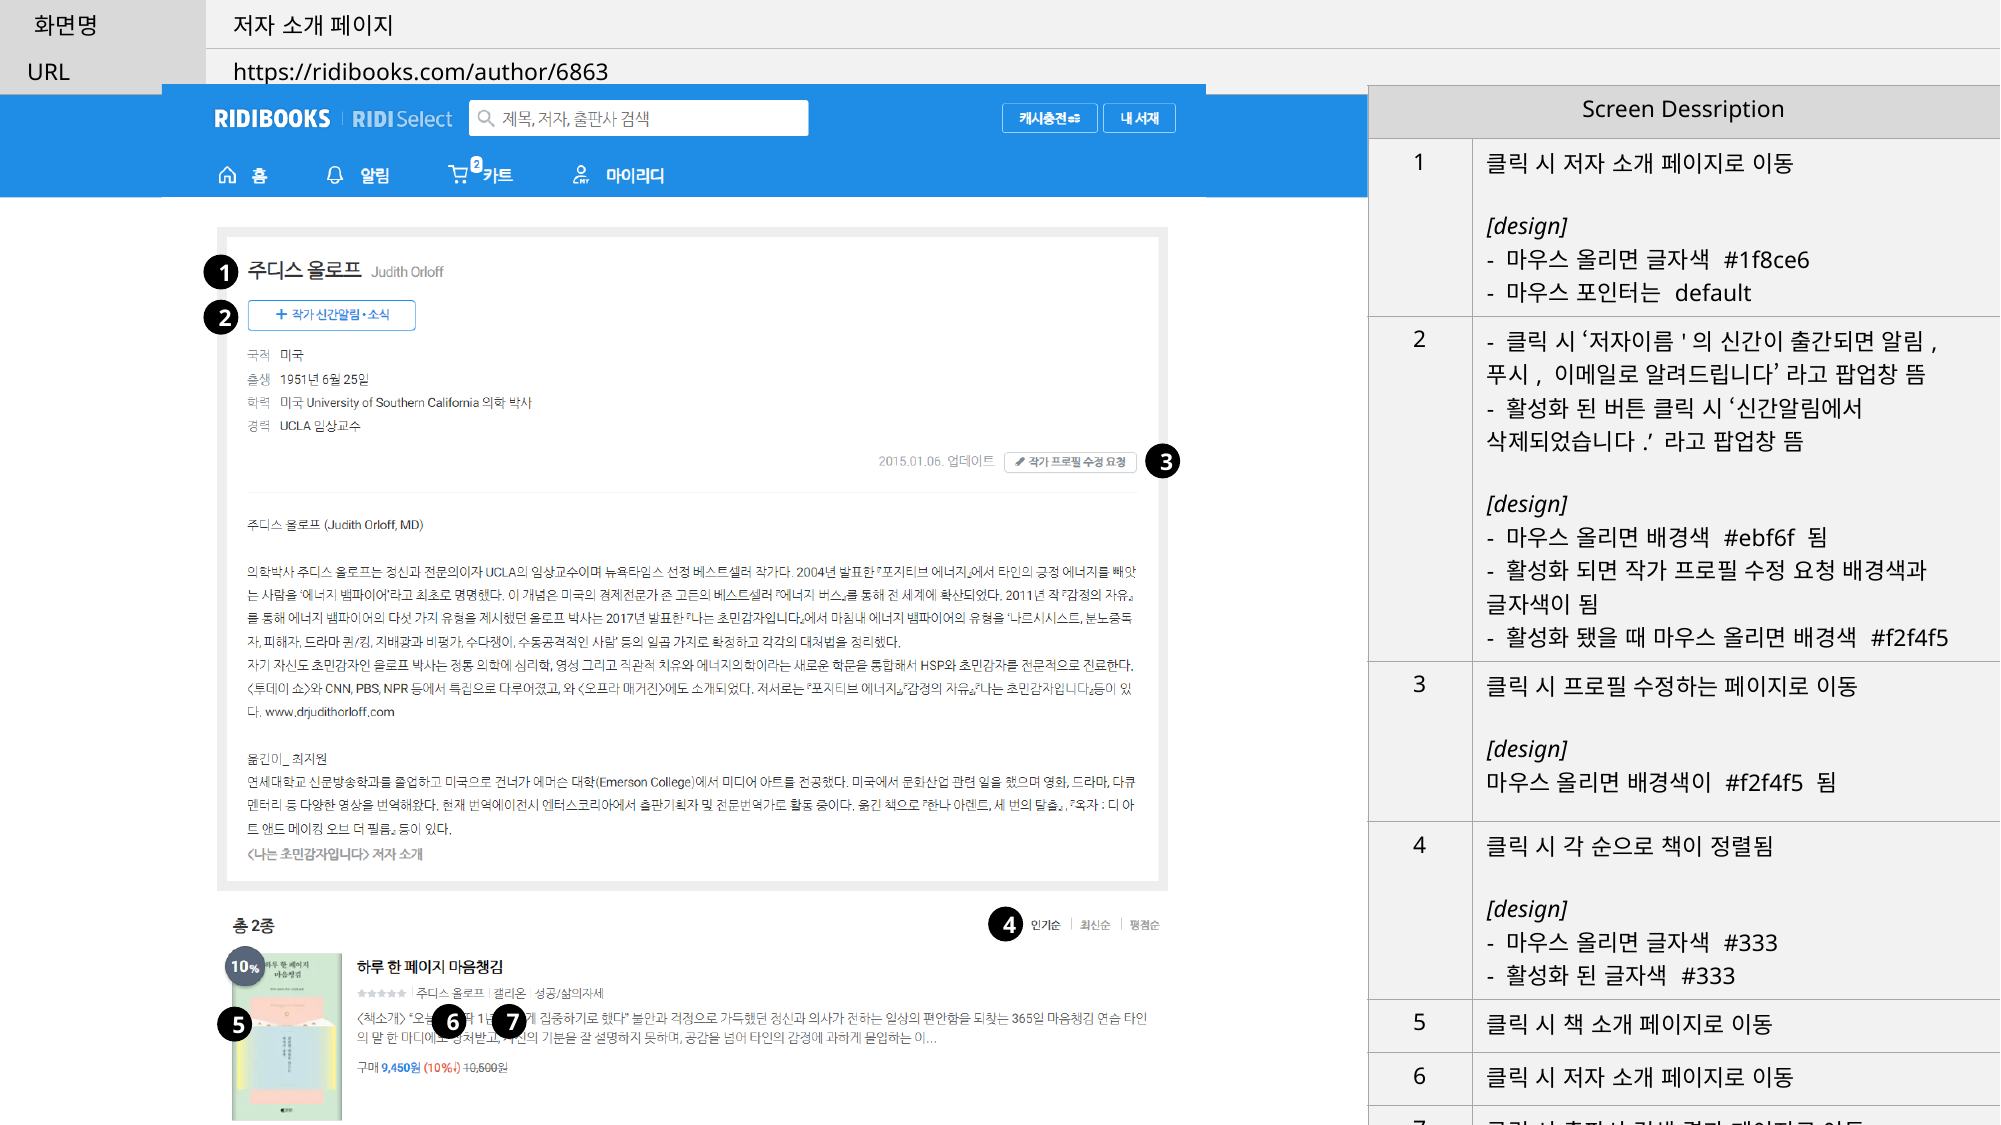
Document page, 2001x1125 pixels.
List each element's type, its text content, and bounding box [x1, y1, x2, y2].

table_header Screen Dessription [1369, 86, 2000, 138]
table_cell 클릭 시 책 소개 페이지로 이동 [1473, 1000, 2000, 1052]
table_cell 5 [1369, 1000, 1472, 1052]
table_cell 4 [1369, 822, 1472, 999]
table_cell URL [0, 48, 206, 94]
table_header 저자 소개 페이지 [206, 0, 2000, 48]
table_cell 7 [1369, 1106, 1472, 1125]
table_cell 2 [1369, 317, 1472, 661]
table_cell 클릭 시 출판사 검색 결과 페이지로 이동 [1473, 1106, 2000, 1125]
table_header 화면명 [0, 0, 206, 48]
text_box [0, 95, 161, 198]
table_cell 6 [1369, 1053, 1472, 1105]
table_cell 클릭 시 저자 소개 페이지로 이동 [design] - 마우스 올리면 글자색 #1f8ce6 - 마우스 포인터는 default [1473, 139, 2000, 316]
table_cell 클릭 시 저자 소개 페이지로 이동 [1473, 1053, 2000, 1105]
table_cell 클릭 시 각 순으로 책이 정렬됨 [design] - 마우스 올리면 글자색 #333 - 활성화 된 글자색 #333 [1473, 822, 2000, 999]
text_box [1206, 95, 1368, 198]
table_cell https://ridibooks.com/author/6863 [206, 49, 2000, 94]
table_cell 3 [1369, 662, 1472, 821]
picture [161, 84, 1206, 1125]
table_cell - 클릭 시 ‘저자이름'의 신간이 출간되면 알림, 푸시, 이메일로 알려드립니다’ 라고 팝업창 뜸 - 활성화 된 버튼 클릭 시 ‘신간알림에서 삭제되었습니다.’ 라고 팝업창 뜸 [design] - 마우스 올리면 배경색 #ebf6f 됨 - 활성화 되면 작가 프로필 수정 요청 배경색과 글자색이 됨 - 활성화 됐을 때 마우스 올리면 배경색 #f2f4f5 [1473, 317, 2000, 661]
table_cell 1 [1369, 139, 1472, 316]
table_cell 클릭 시 프로필 수정하는 페이지로 이동 [design] 마우스 올리면 배경색이 #f2f4f5 됨 [1473, 662, 2000, 821]
